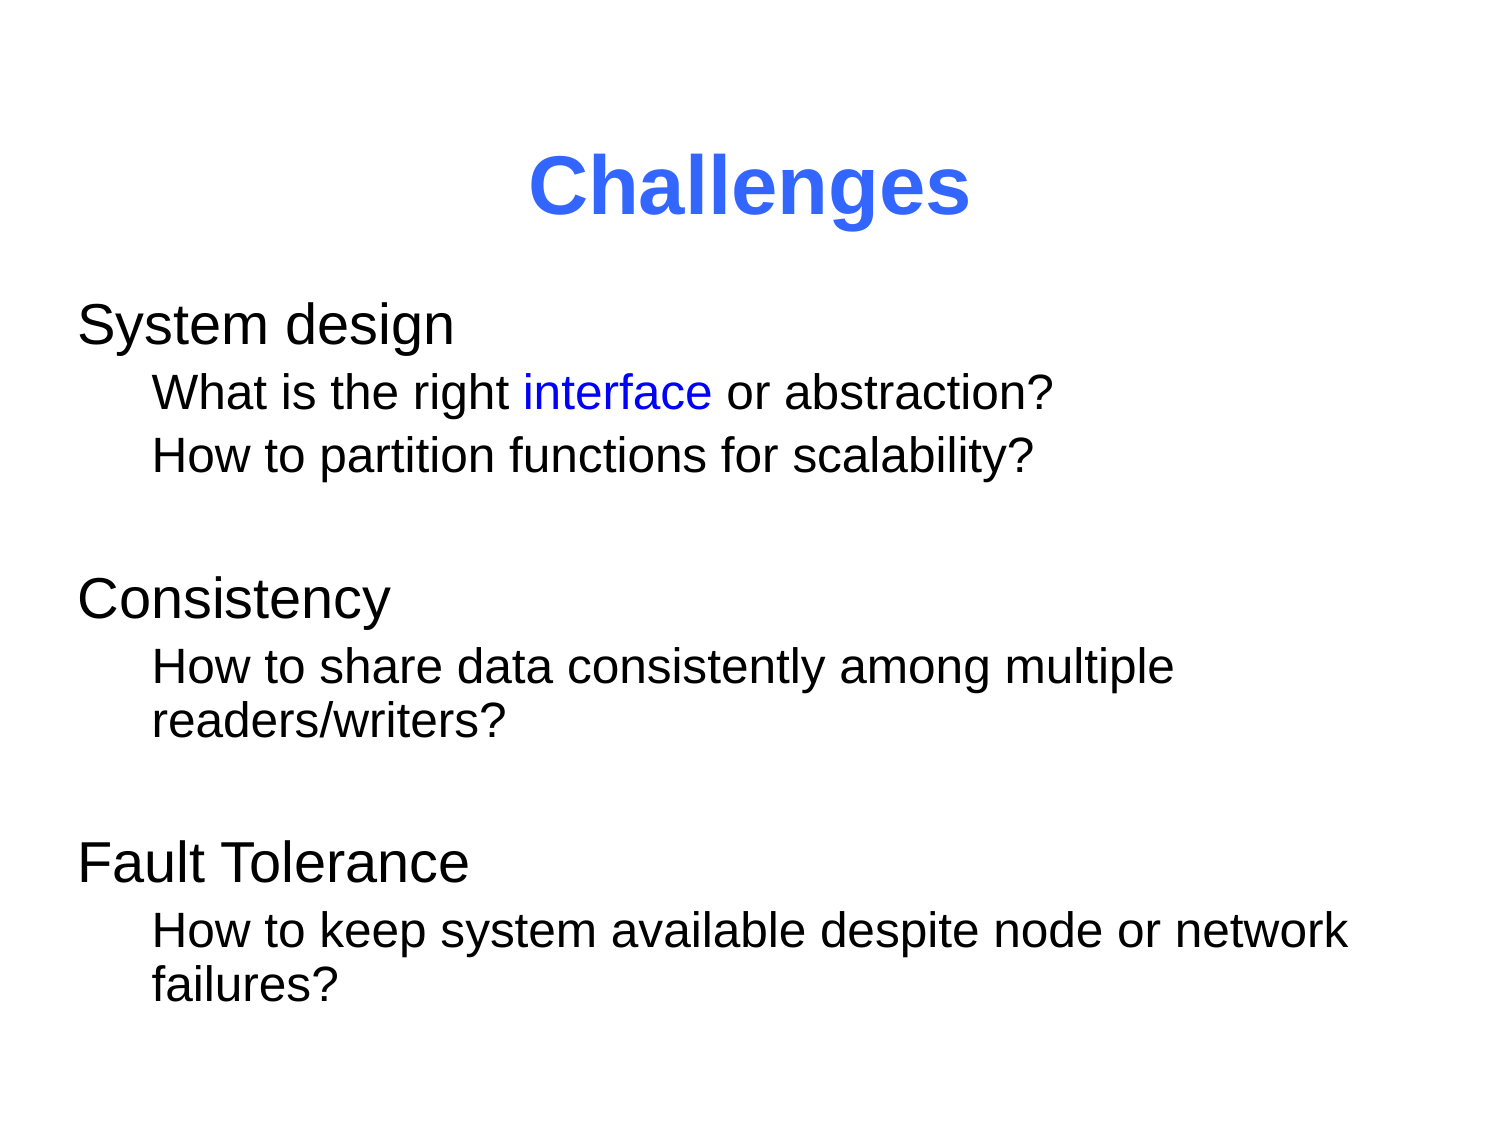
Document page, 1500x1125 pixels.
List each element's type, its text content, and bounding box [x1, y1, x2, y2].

list System design What is the right interface or abstraction? How to partition functions for scalability? Consistency How to share data consistently among multiple readers/writers? Fault Tolerance How to keep system available despite node or network failures? [62, 287, 1438, 1025]
title Challenges [112, 87, 1388, 275]
